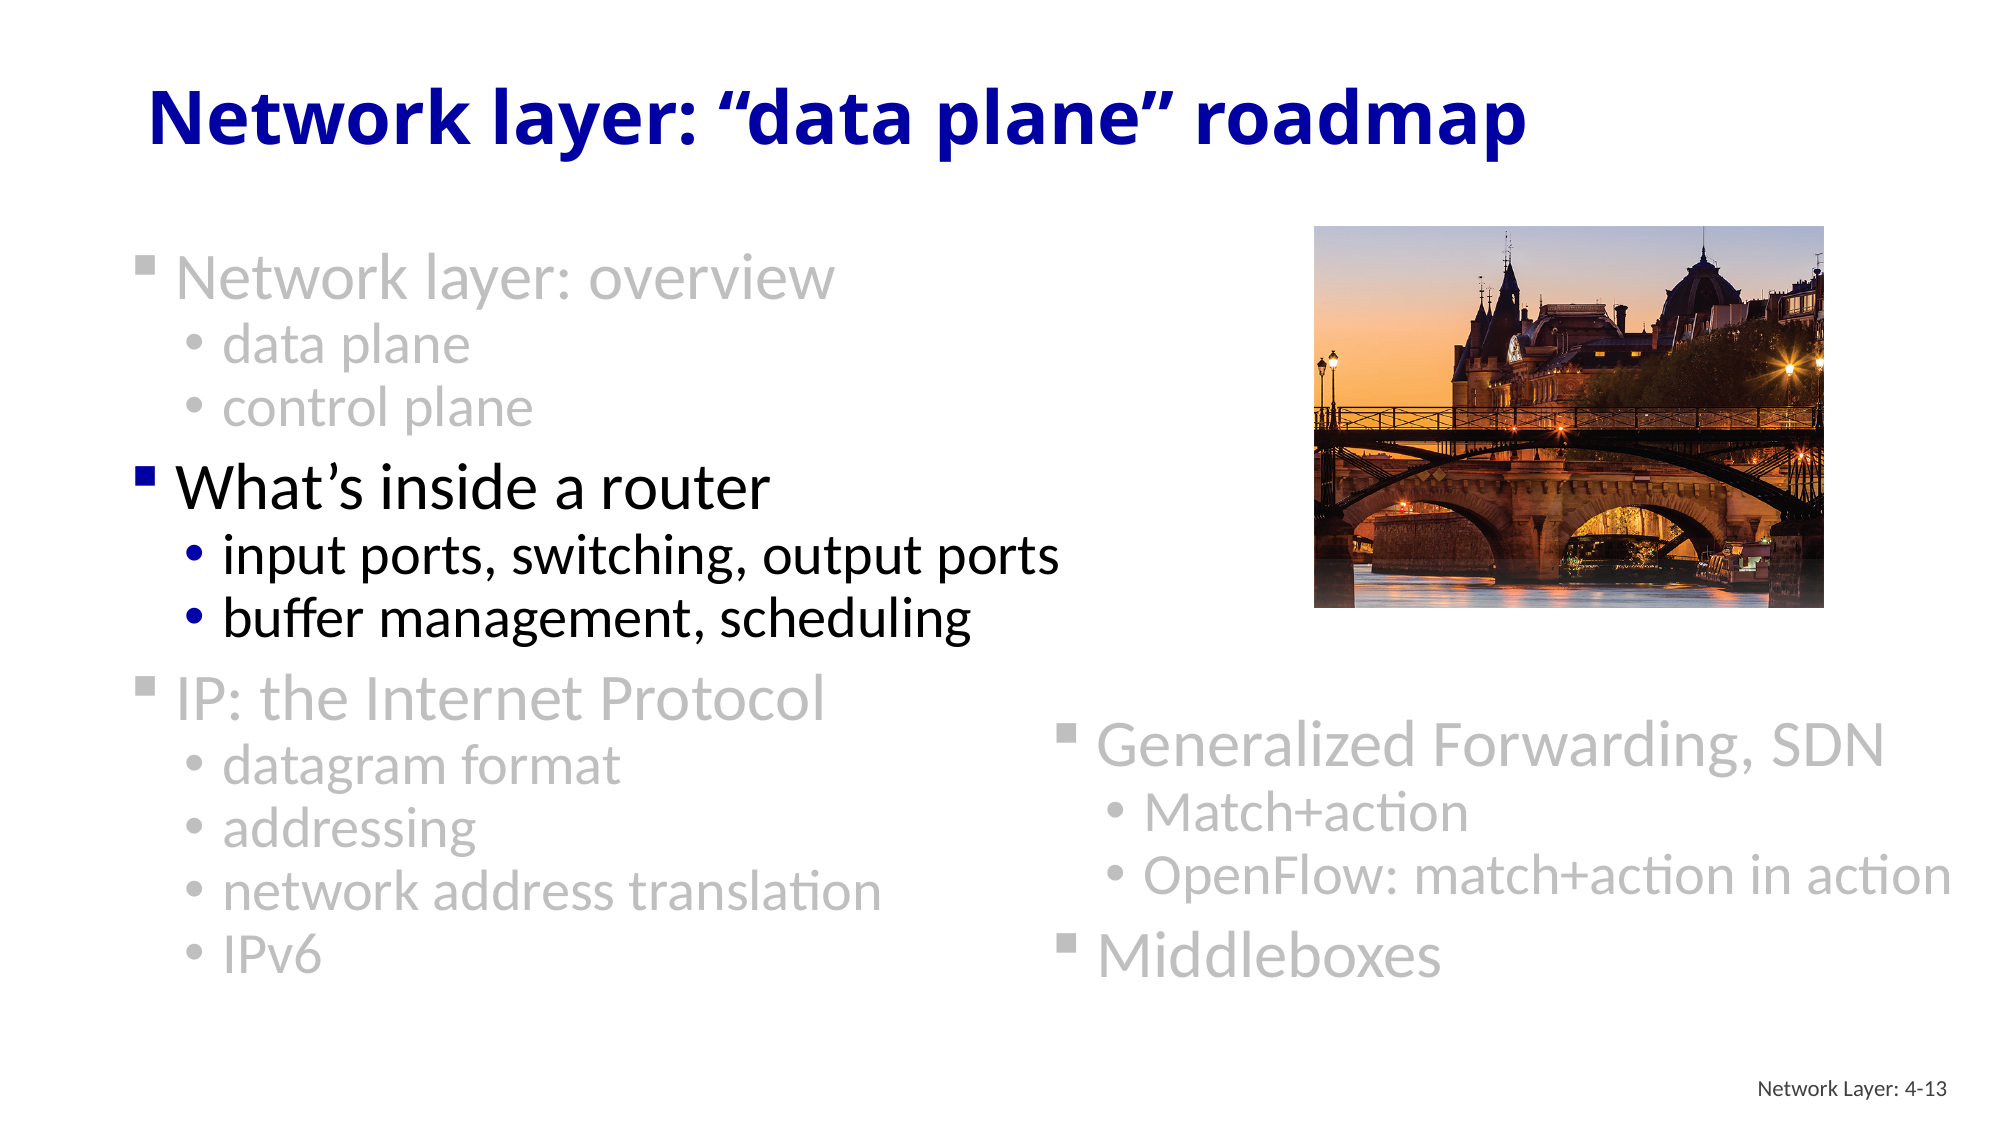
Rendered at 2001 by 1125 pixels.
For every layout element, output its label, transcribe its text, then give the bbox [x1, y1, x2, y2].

title Network layer: “data plane” roadmap [131, 47, 1856, 195]
list Network layer: overview data plane control plane What’s inside a router input ports, switching, output ports buffer management, scheduling IP: the Internet Protocol datagram format addressing network address translation IPv6 [93, 234, 1180, 1055]
text_box Generalized Forwarding, SDN Match+action OpenFlow: match+action in action Middleboxes [1014, 701, 2000, 1020]
picture [1314, 226, 1824, 608]
slide_number Network Layer: 4- [1512, 1056, 1963, 1117]
